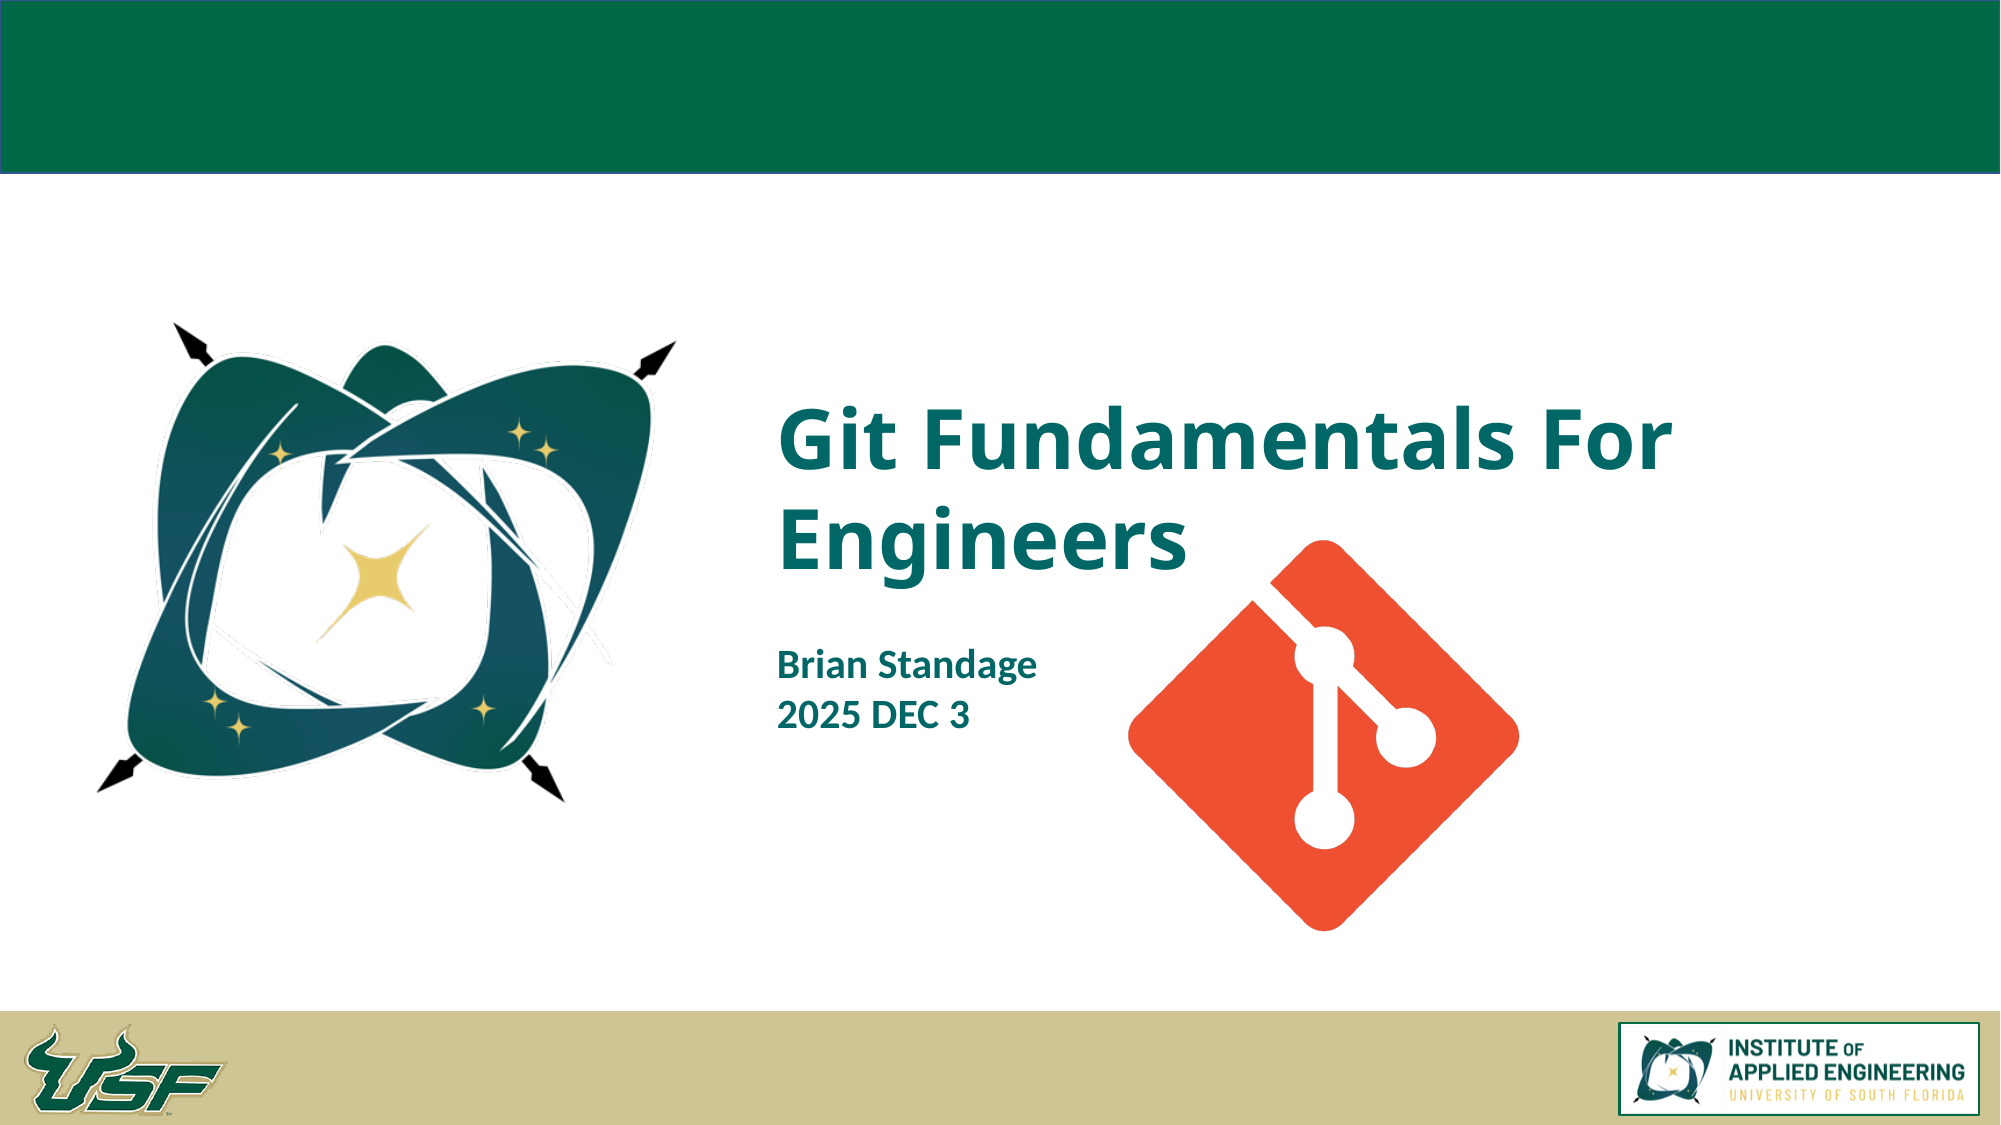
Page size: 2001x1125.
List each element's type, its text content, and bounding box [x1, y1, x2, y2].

text_box Git Fundamentals For Engineers Brian Standage 2025 DEC 3 [761, 378, 2000, 744]
picture [1621, 1024, 1978, 1114]
picture [22, 964, 230, 1125]
picture [96, 322, 677, 803]
picture [1117, 529, 1530, 942]
